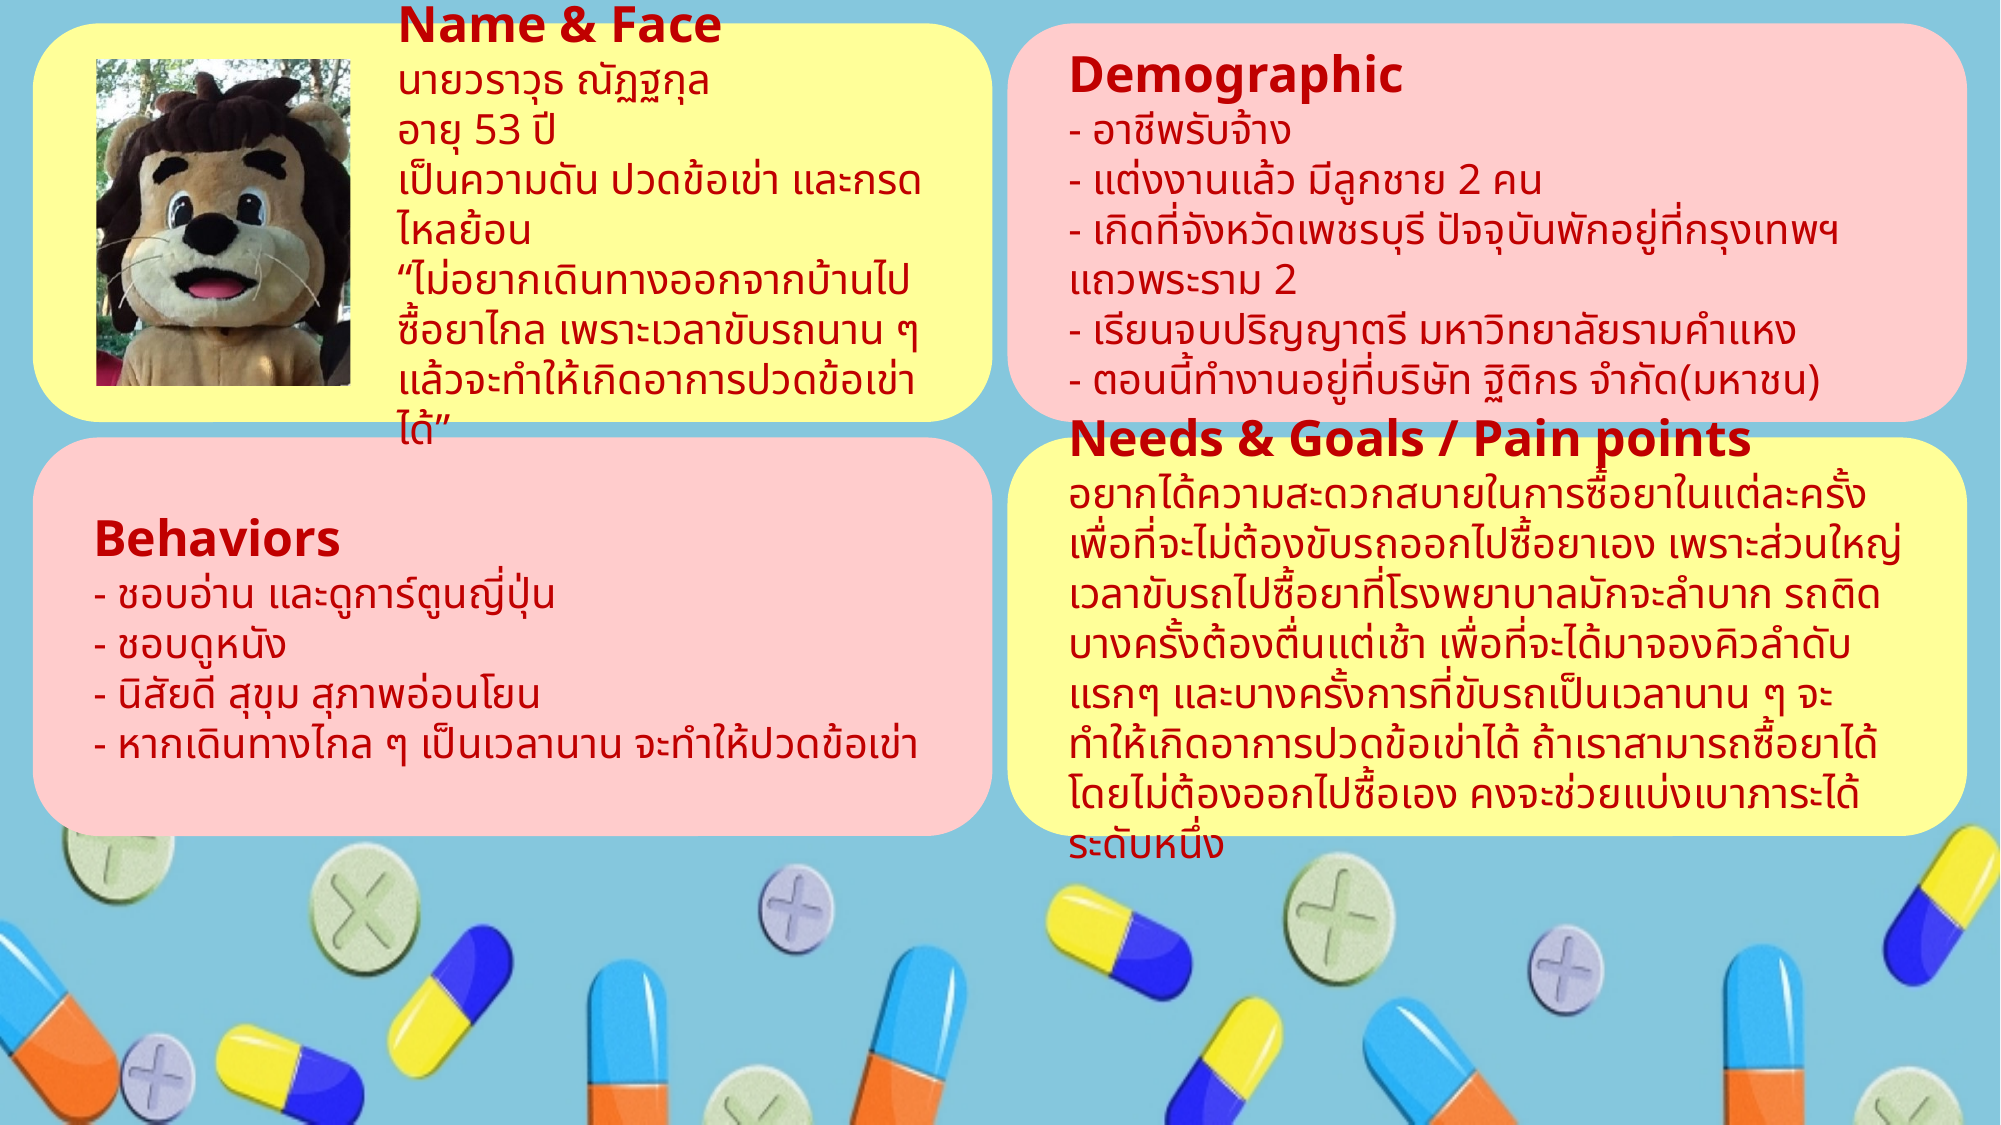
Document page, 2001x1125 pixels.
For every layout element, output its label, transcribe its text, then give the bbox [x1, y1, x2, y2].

text_box Demographic - อาชีพรับจ้าง - แต่งงานแล้ว มีลูกชาย 2 คน - เกิดที่จังหวัดเพชรบุรี ปัจจุบันพักอยู่ที่กรุงเทพฯ แถวพระราม 2 - เรียนจบปริญญาตรี มหาวิทยาลัยรามคำแหง - ตอนนี้ทำงานอยู่ที่บริษัท ฐิติกร จำกัด(มหาชน) [1036, 45, 1938, 400]
text_box [1006, 22, 1969, 424]
text_box Name & Face นายวราวุธ ณัฏฐกุล อายุ 53 ปี เป็นความดัน ปวดข้อเข่า และกรดไหลย้อน “ไม่อยากเดินทางออกจากบ้านไปซื้อยาไกล เพราะเวลาขับรถนาน ๆ แล้วจะทำให้เกิดอาการปวดข้อเข่าได้” [365, 45, 971, 400]
text_box [31, 22, 994, 424]
text_box [31, 436, 994, 838]
text_box [1006, 436, 1969, 838]
text_box Behaviors - ชอบอ่าน และดูการ์ตูนญี่ปุ่น - ชอบดูหนัง - นิสัยดี สุขุม สุภาพอ่อนโยน - หากเดินทางไกล ๆ เป็นเวลานาน จะทำให้ปวดข้อเข่า [61, 459, 963, 814]
text_box Needs & Goals / Pain points อยากได้ความสะดวกสบายในการซื้อยาในแต่ละครั้ง เพื่อที่จะไม่ต้องขับรถออกไปซื้อยาเอง เพราะส่วนใหญ่เวลาขับรถไปซื้อยาที่โรงพยาบาลมักจะลำบาก รถติด บางครั้งต้องตื่นแต่เช้า เพื่อที่จะได้มาจองคิวลำดับแรกๆ และบางครั้งการที่ขับรถเป็นเวลานาน ๆ จะทำให้เกิดอาการปวดข้อเข่าได้ ถ้าเราสามารถซื้อยาได้โดยไม่ต้องออกไปซื้อเอง คงจะช่วยแบ่งเบาภาระได้ระดับหนึ่ง [1036, 459, 1938, 814]
picture [0, 0, 2001, 1125]
